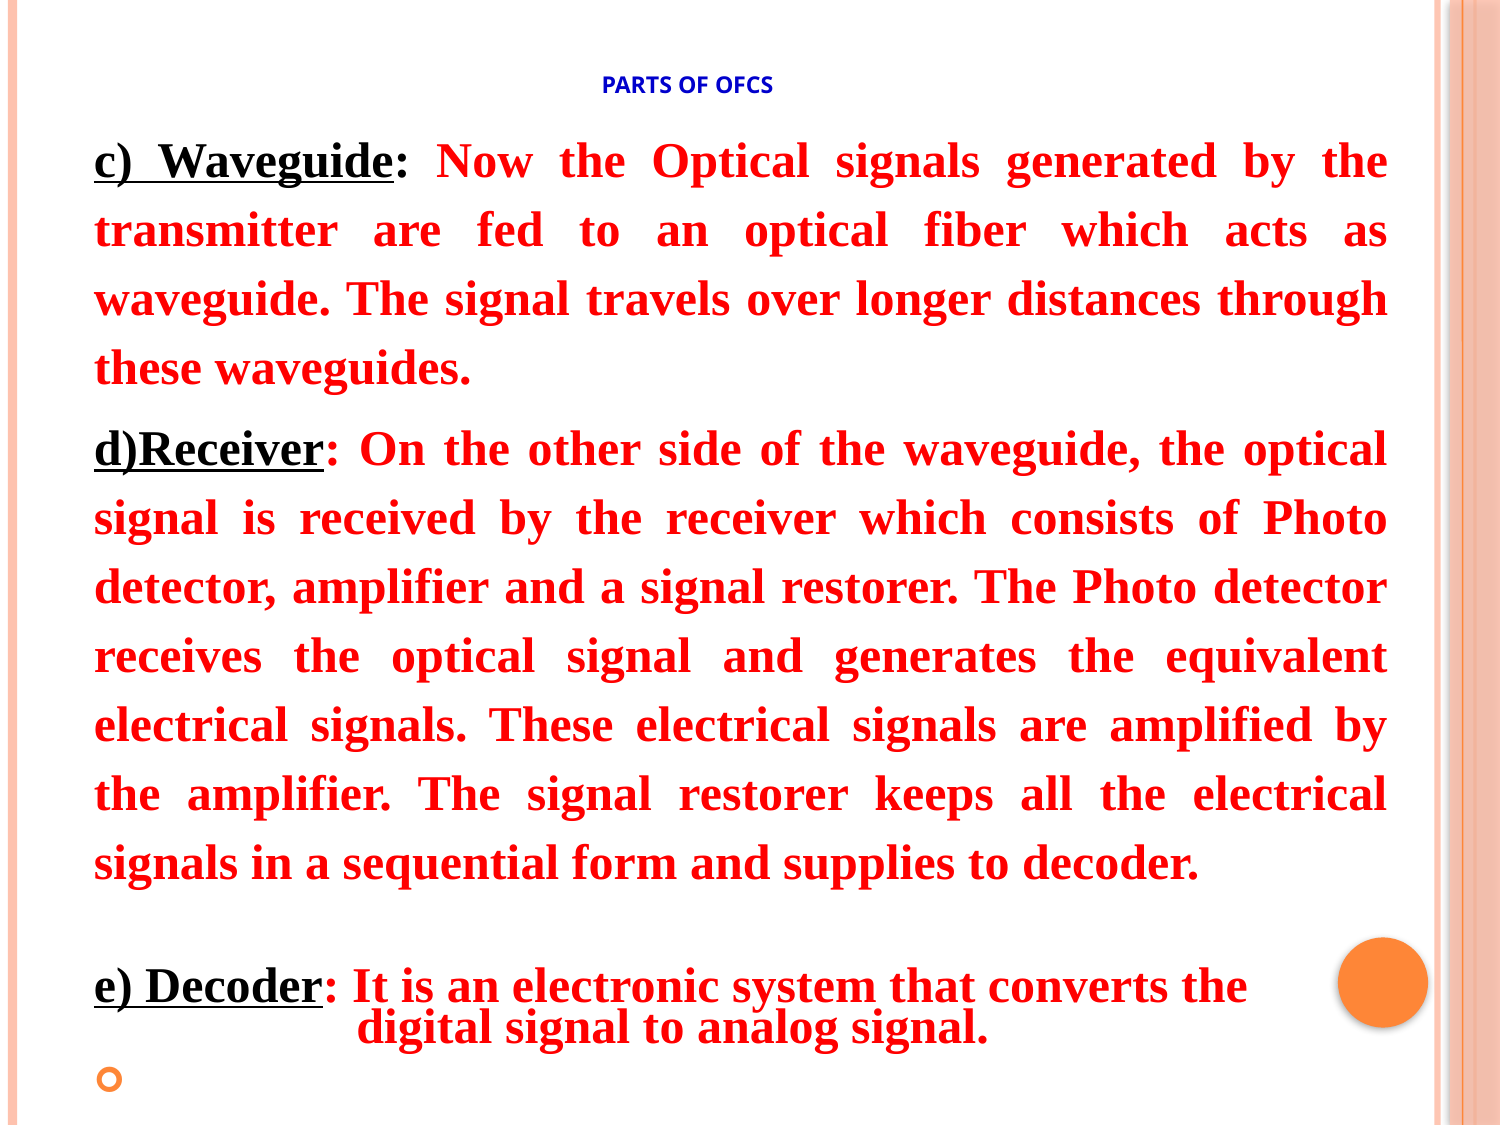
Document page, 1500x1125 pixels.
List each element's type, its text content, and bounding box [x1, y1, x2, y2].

list c) Waveguide: Now the Optical signals generated by the transmitter are fed to an optical fiber which acts as waveguide. The signal travels over longer distances through these waveguides. d)Receiver: On the other side of the waveguide, the optical signal is received by the receiver which consists of Photo detector, amplifier and a signal restorer. The Photo detector receives the optical signal and generates the equivalent electrical signals. These electrical signals are amplified by the amplifier. The signal restorer keeps all the electrical signals in a sequential form and supplies to decoder. e) Decoder: It is an electronic system that converts the digital signal to analog signal. [78, 110, 1404, 1062]
title Parts of OFCS [75, 63, 1300, 106]
